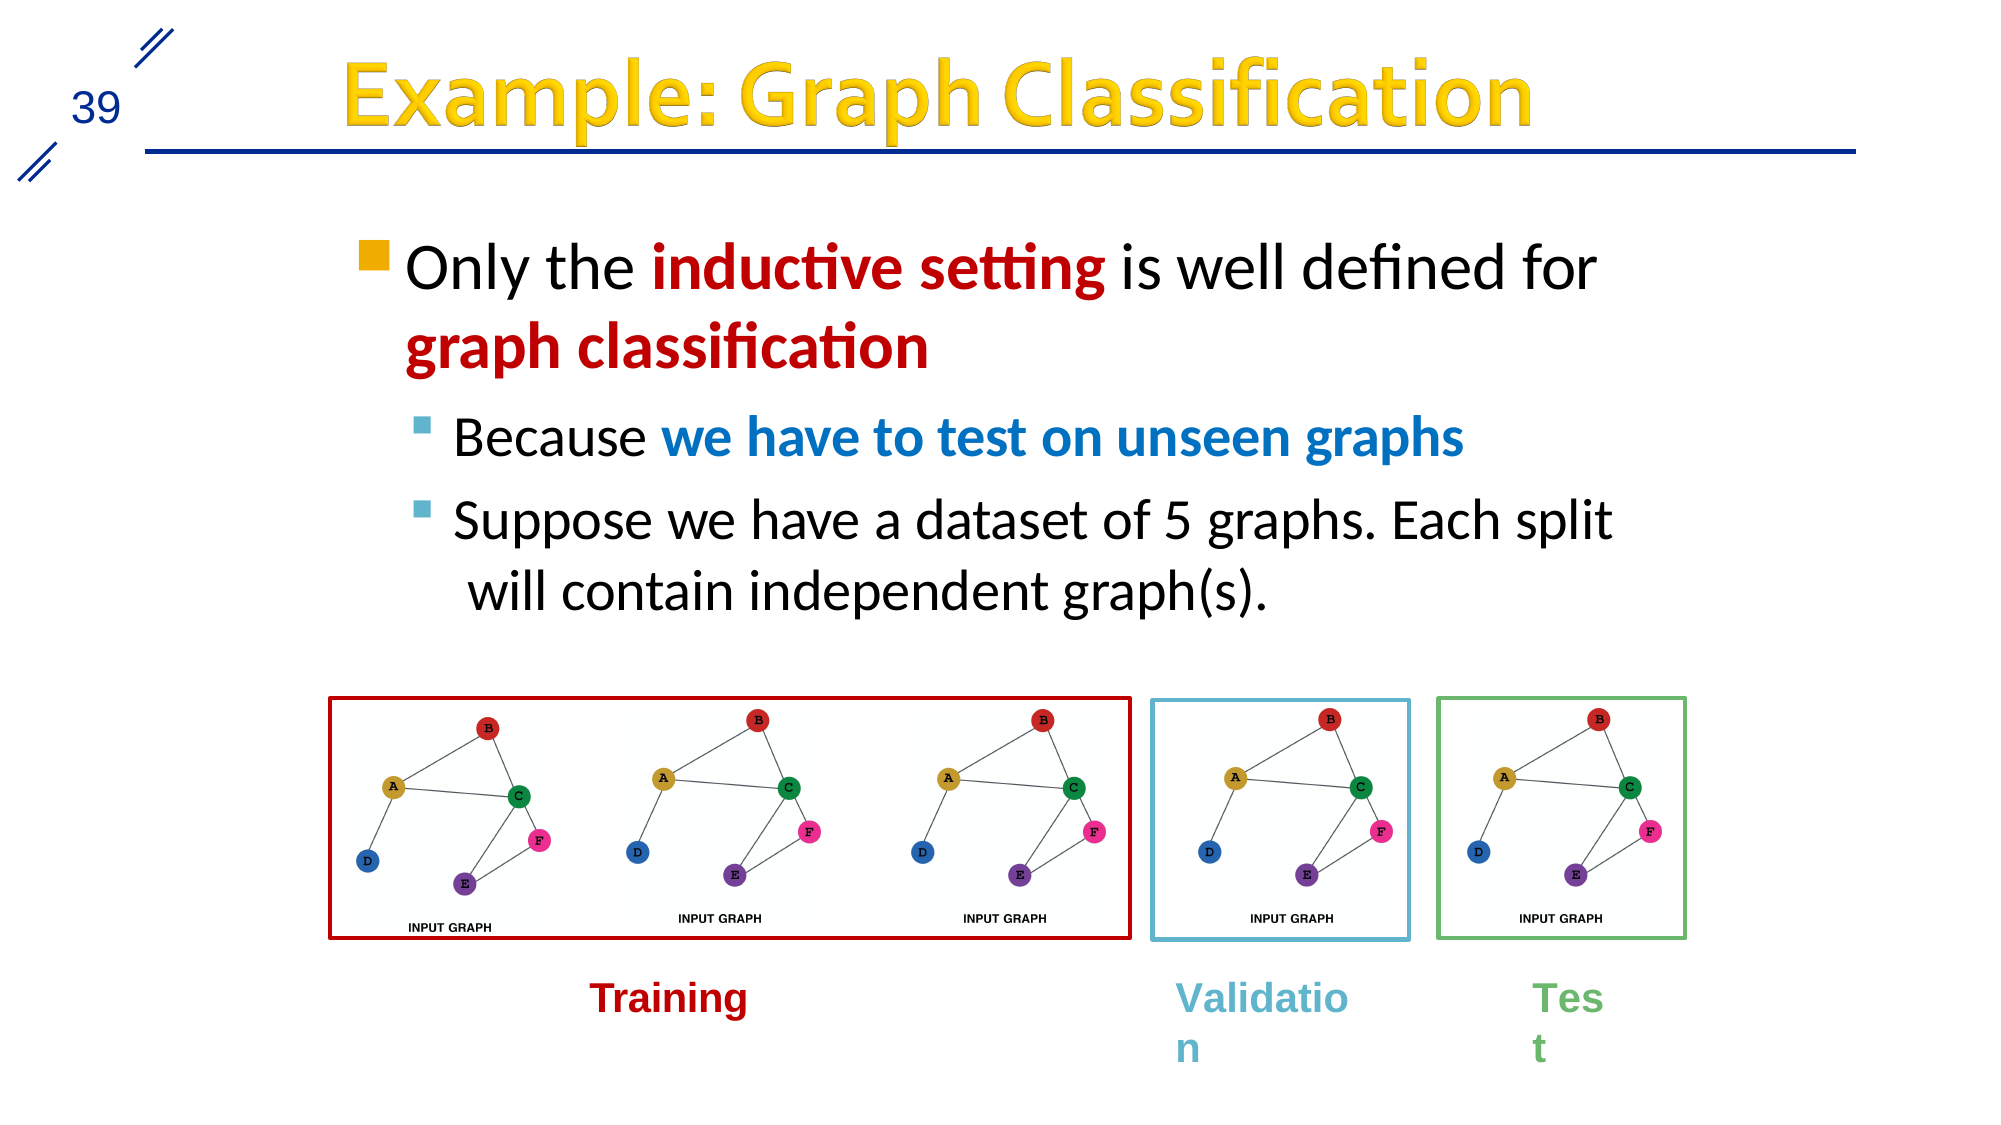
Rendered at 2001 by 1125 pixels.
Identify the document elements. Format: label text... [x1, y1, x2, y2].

picture [345, 55, 1531, 148]
text_box Test [1530, 968, 1618, 1071]
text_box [1436, 696, 1688, 941]
text_box Validation [1173, 968, 1375, 1071]
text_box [1150, 697, 1411, 942]
text_box Only the inductive setting is well defined for graph classification Because we have to test on unseen graphs Suppose we have a dataset of 5 graphs. Each split will contain independent graph(s). [351, 221, 1626, 622]
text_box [327, 696, 1132, 941]
text_box Training [587, 968, 754, 1021]
